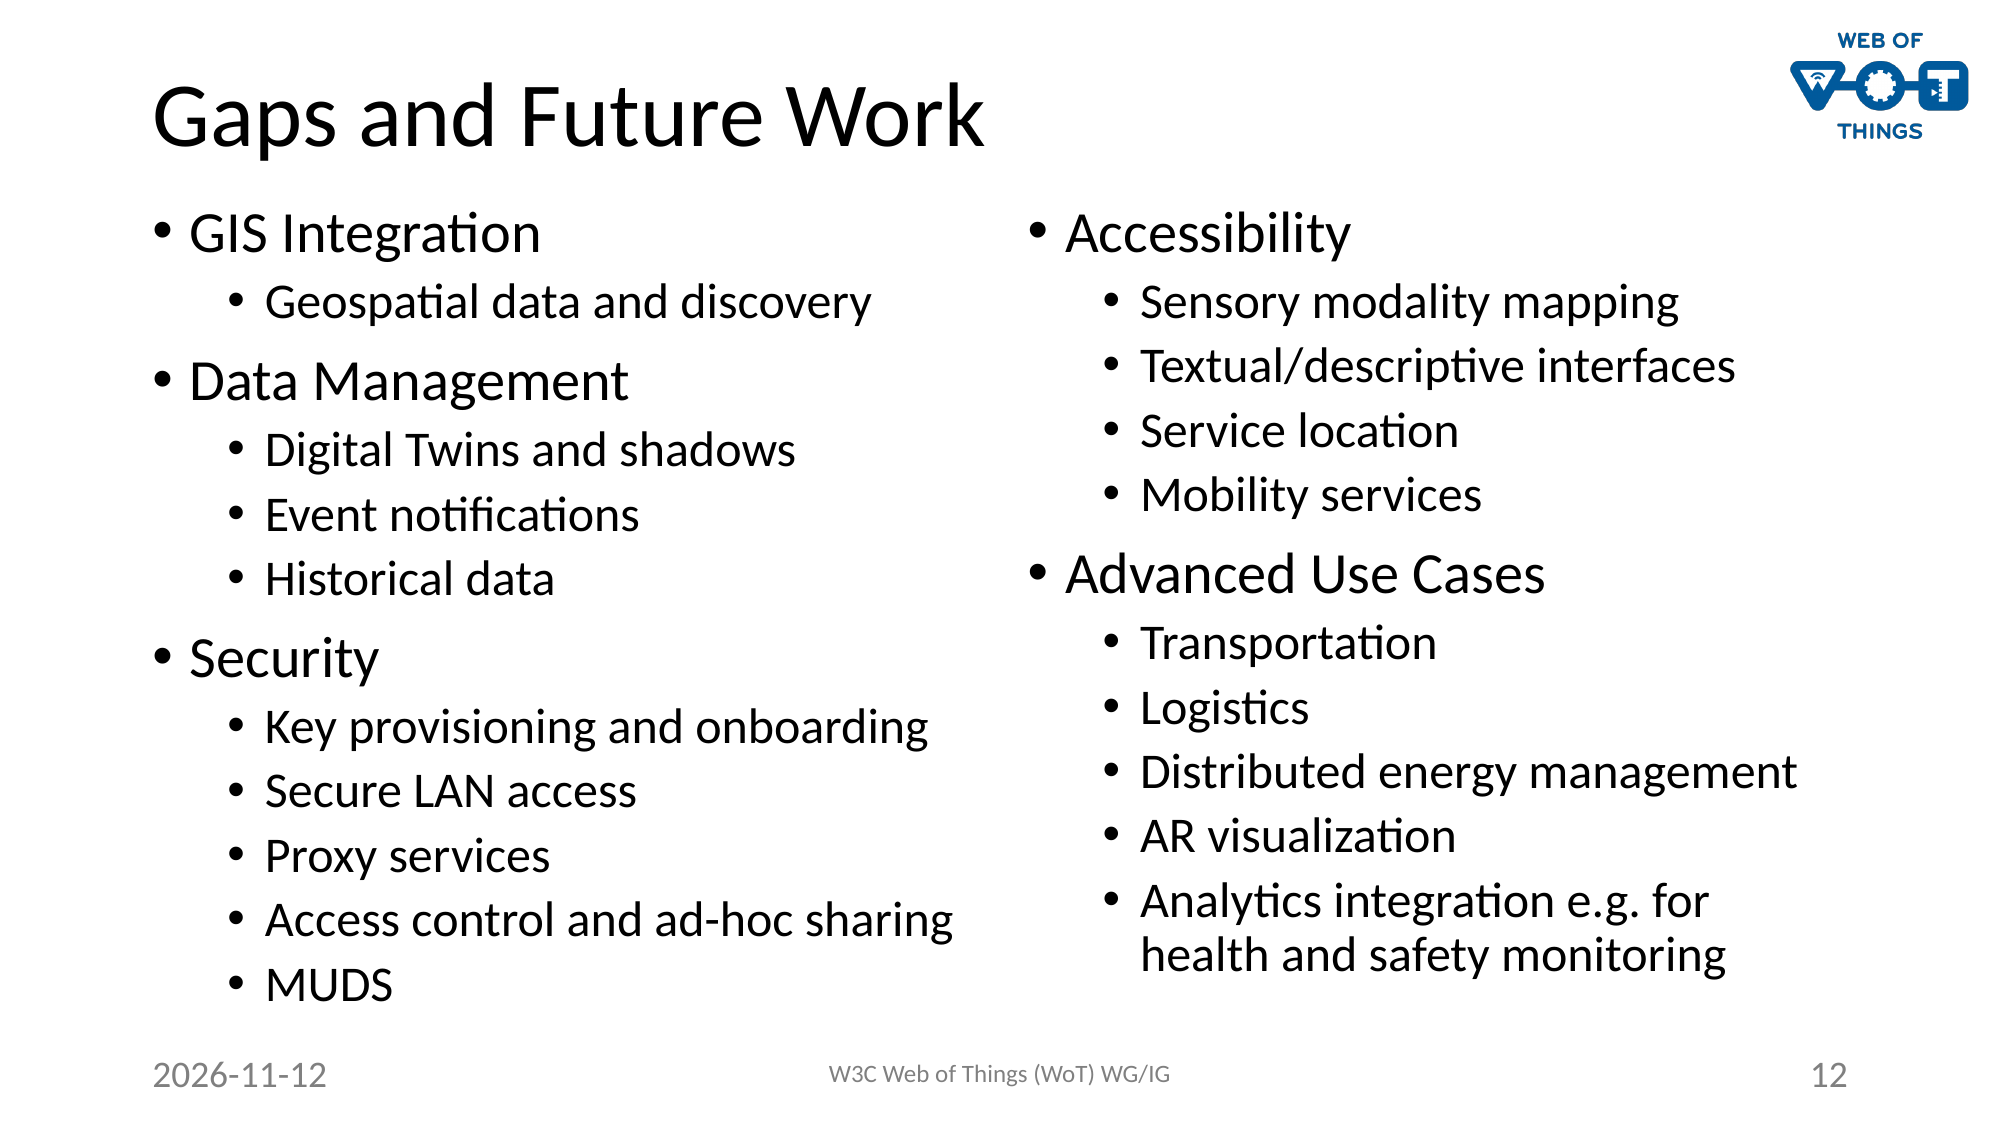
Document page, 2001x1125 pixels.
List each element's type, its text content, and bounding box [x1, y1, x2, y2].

slide_number 12 [1412, 1042, 1863, 1103]
list GIS Integration Geospatial data and discovery Data Management Digital Twins and shadows Event notifications Historical data Security Key provisioning and onboarding Secure LAN access Proxy services Access control and ad-hoc sharing MUDS [137, 194, 988, 1014]
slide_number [137, 1042, 588, 1103]
list Accessibility Sensory modality mapping Textual/descriptive interfaces Service location Mobility services Advanced Use Cases Transportation Logistics Distributed energy management AR visualization Analytics integration e.g. for health and safety monitoring [1012, 194, 1863, 1014]
picture [1773, 22, 1985, 149]
title Gaps and Future Work [137, 59, 1863, 195]
footer W3C Web of Things (WoT) WG/IG [662, 1042, 1338, 1103]
